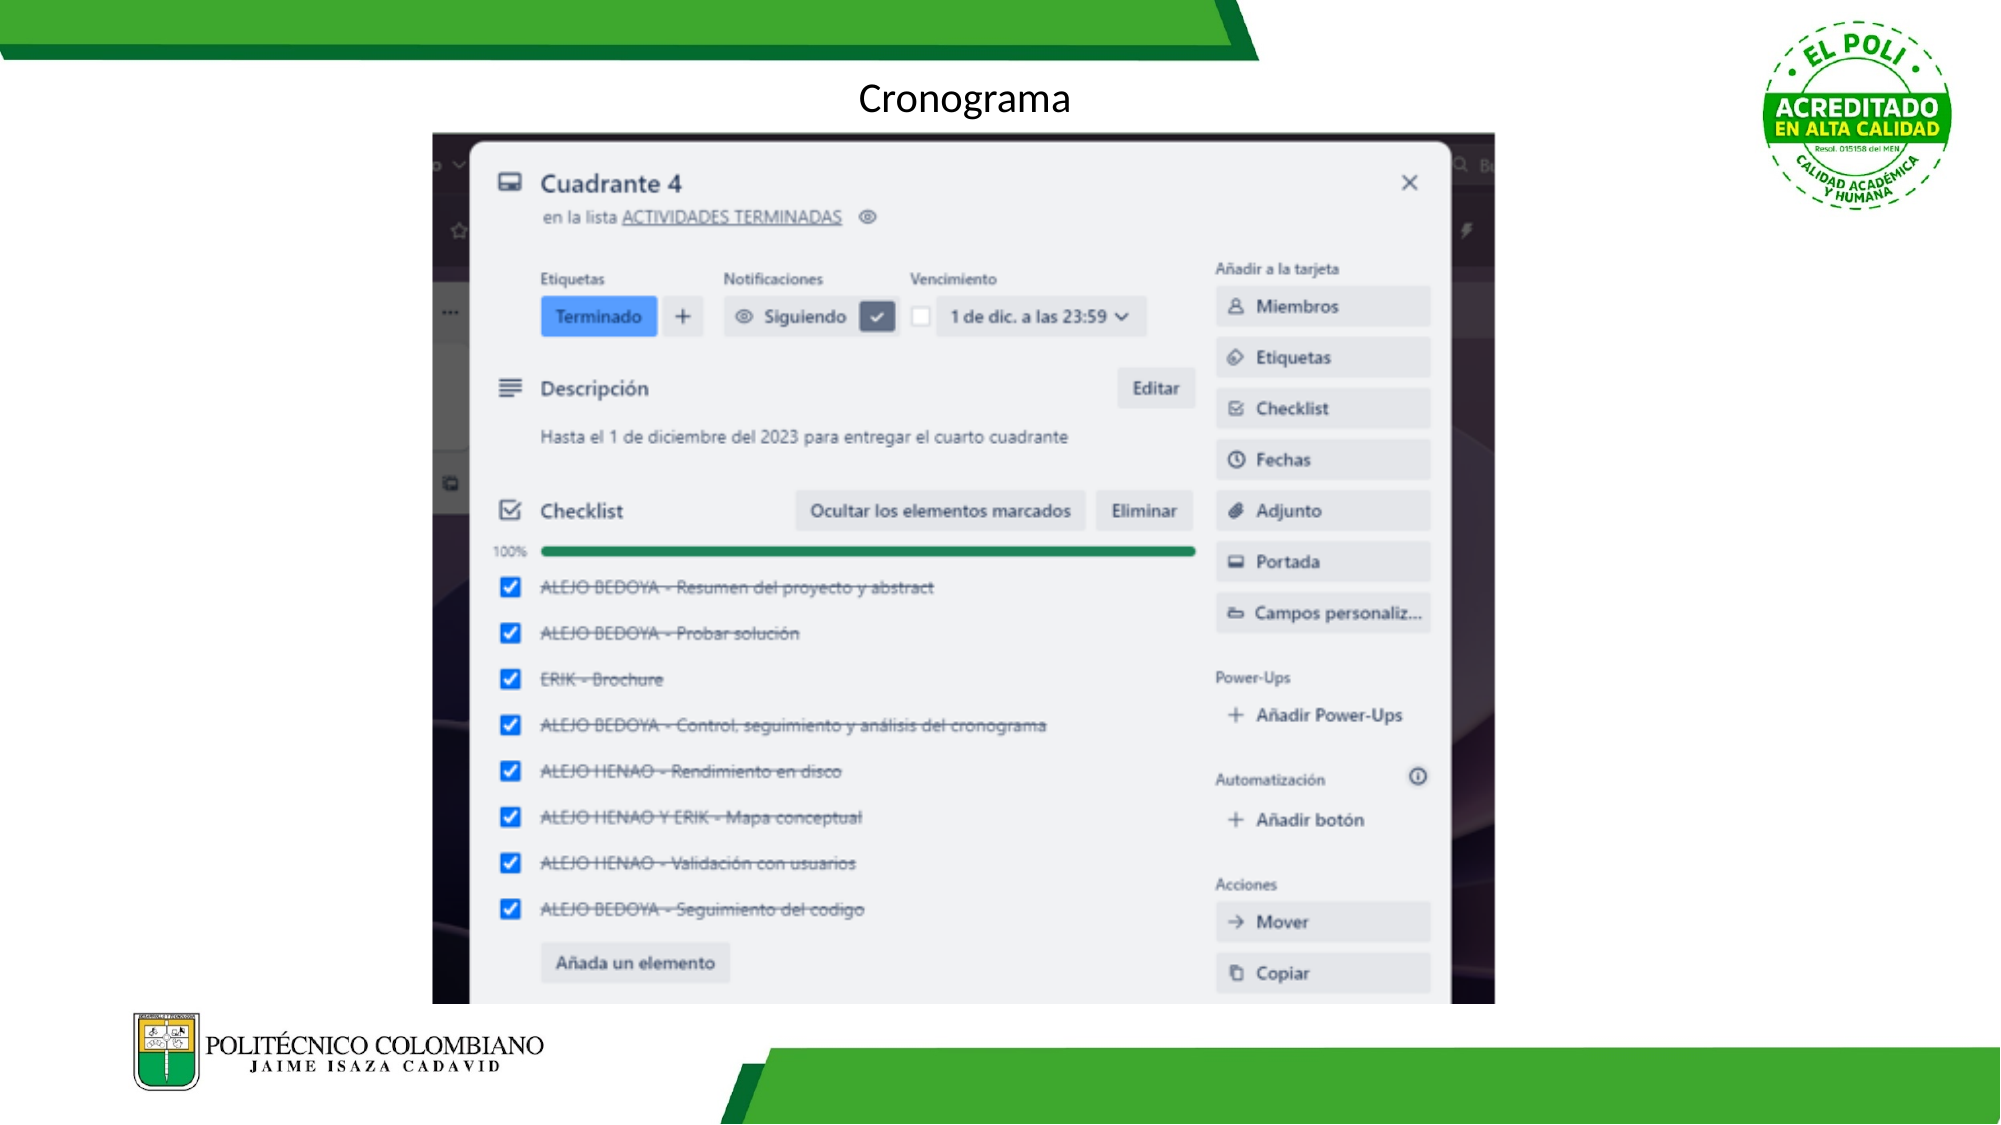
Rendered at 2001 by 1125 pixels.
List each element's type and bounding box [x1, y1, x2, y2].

picture [431, 128, 1507, 1005]
list [0, 0, 2000, 1125]
